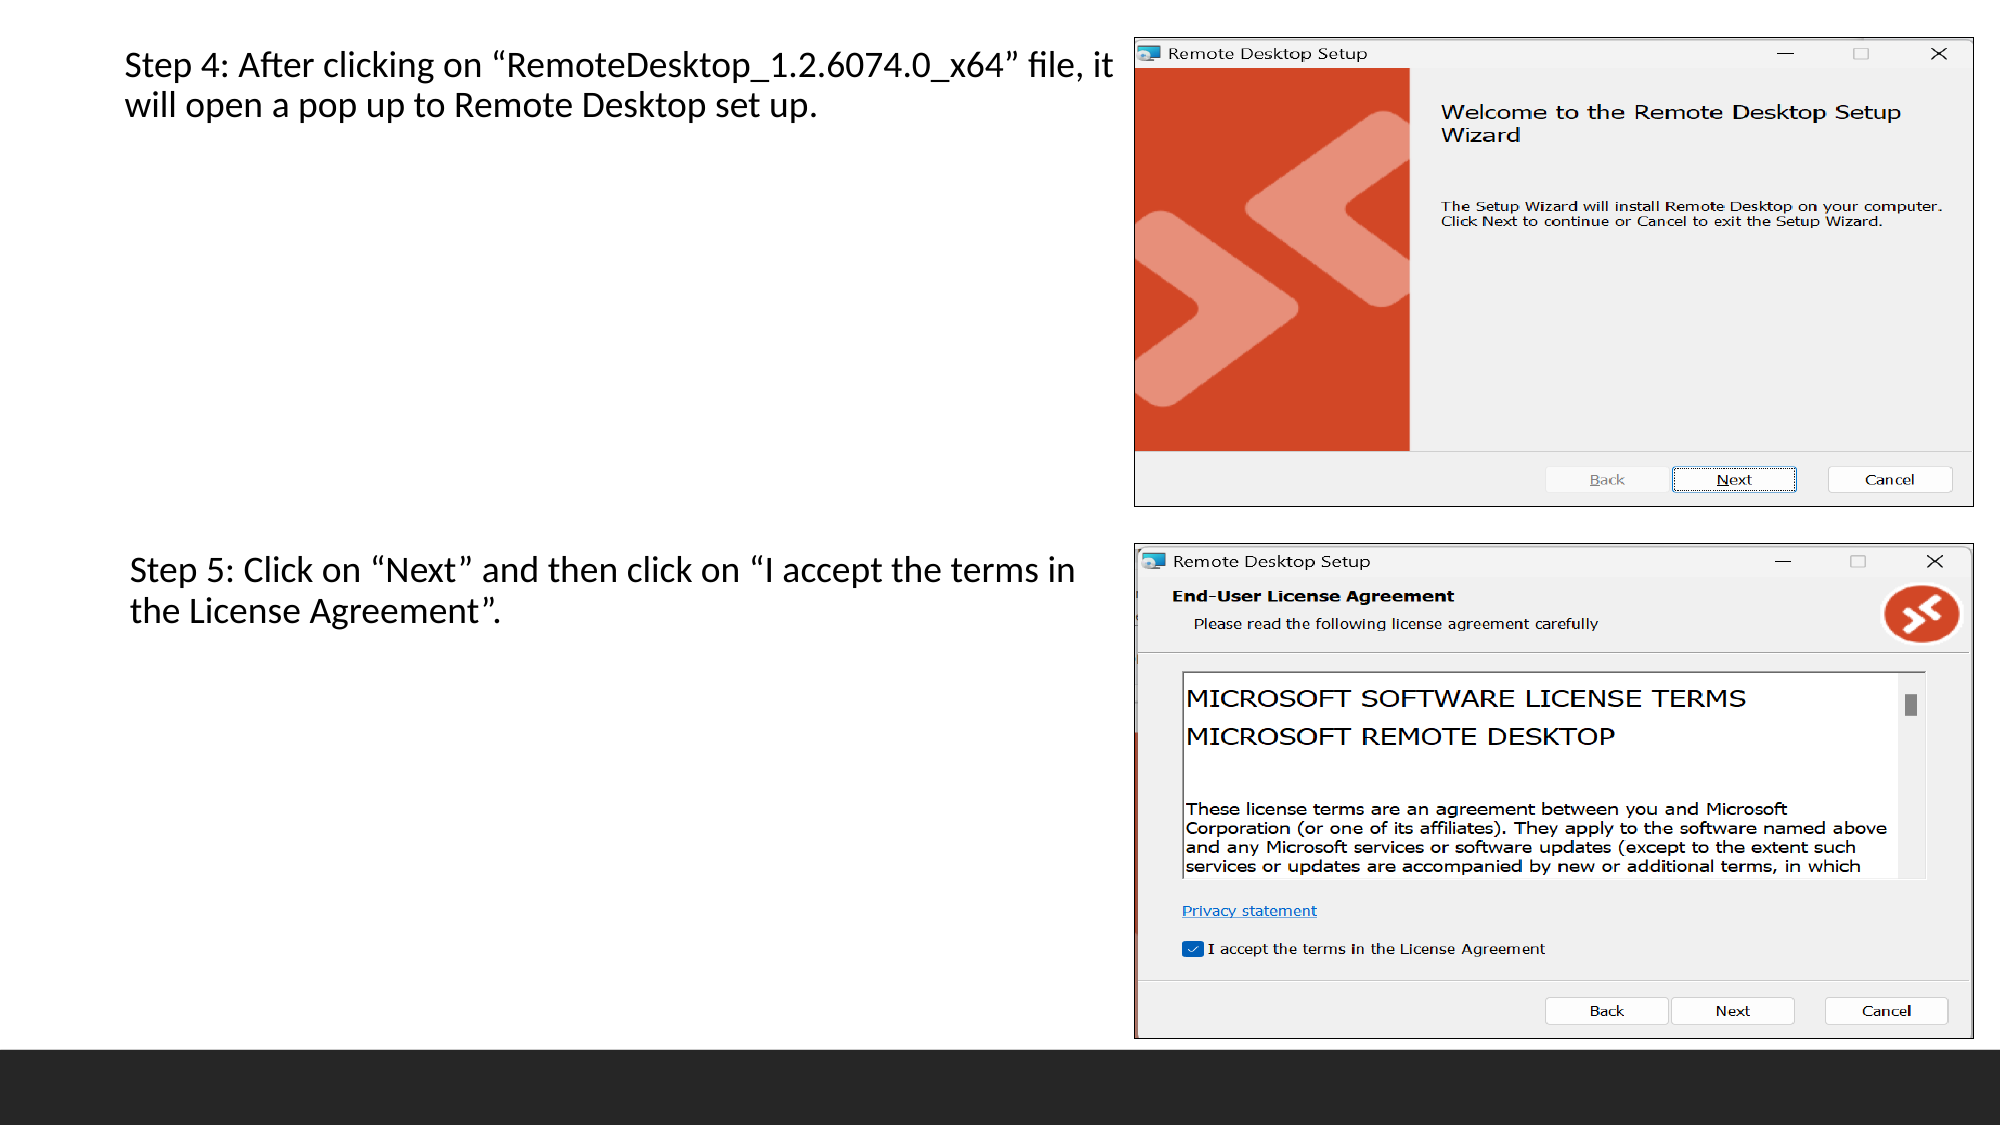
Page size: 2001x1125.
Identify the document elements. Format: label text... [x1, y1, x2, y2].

picture [1133, 36, 1975, 508]
subtitle Step 4: After clicking on “RemoteDesktop_1.2.6074.0_x64” file, it will open a pop up to Remote Desktop set up. [124, 37, 1125, 706]
text_box Step 5: Click on “Next” and then click on “I accept the terms in the License Agreement”. [115, 543, 1116, 639]
picture [1133, 542, 1975, 1040]
